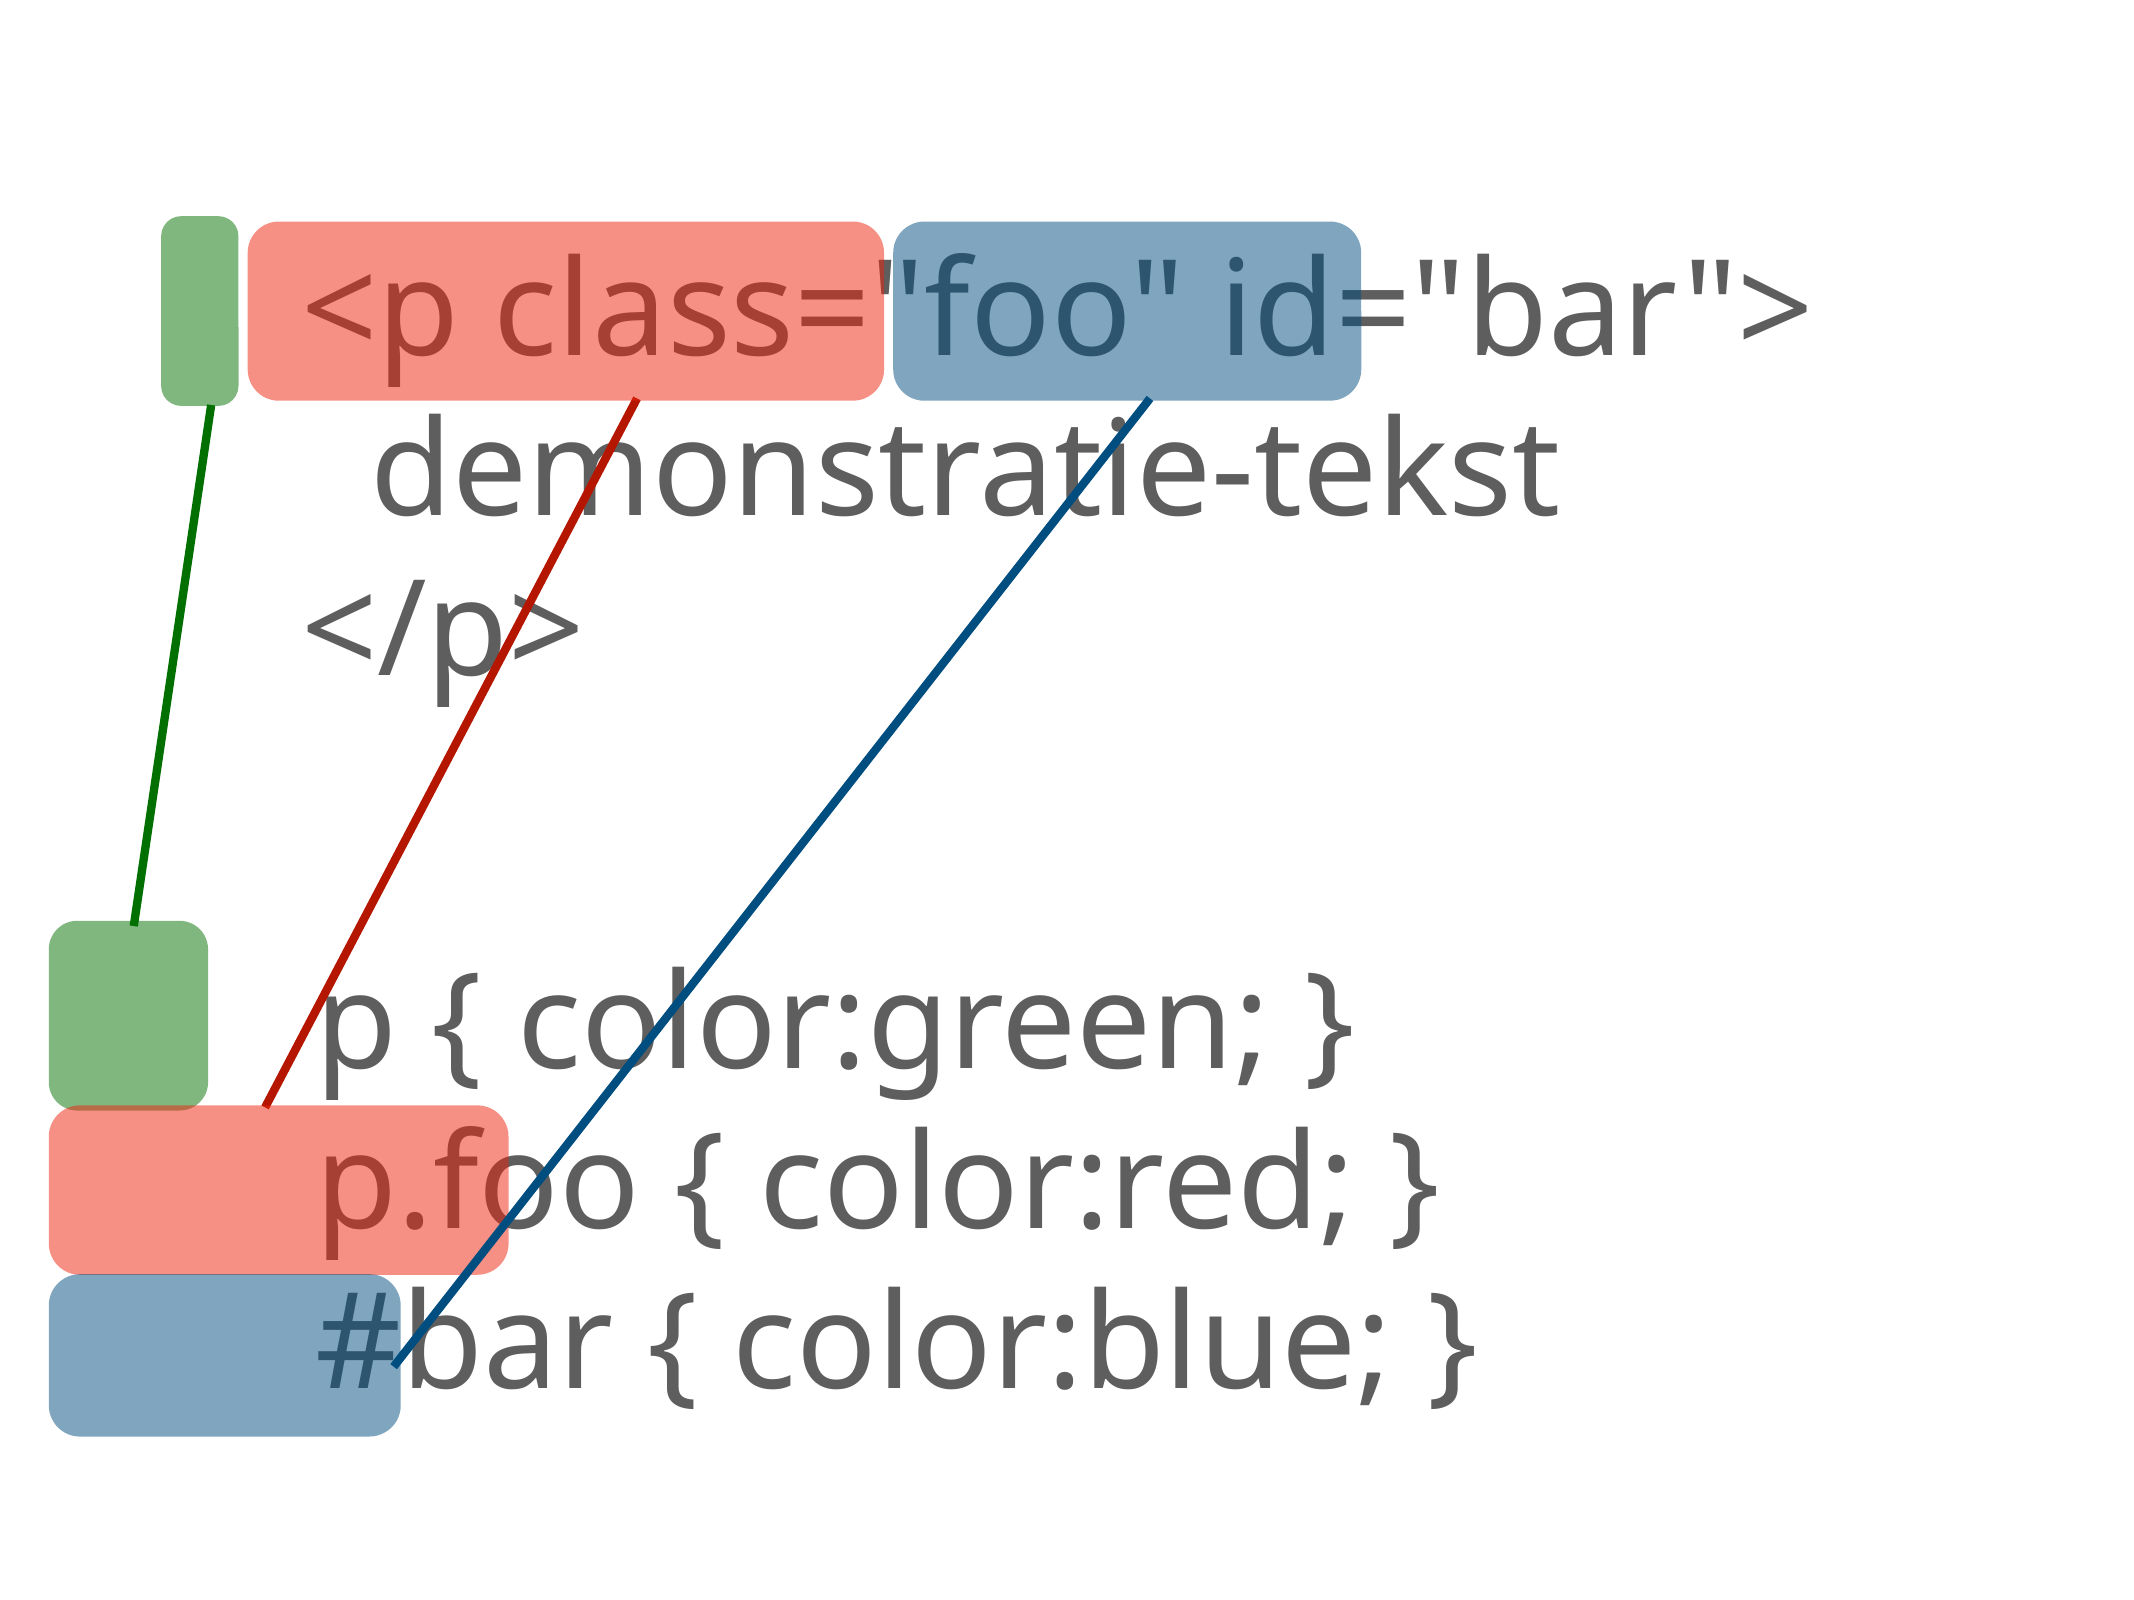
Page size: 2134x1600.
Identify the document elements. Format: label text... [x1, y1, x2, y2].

text_box <p class="foo" id="bar"> demonstratie-tekst </p> [292, 213, 1823, 711]
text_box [48, 221, 1362, 1437]
text_box p { color:green; } p.foo { color:red; } #bar { color:blue; } [1362, 926, 1488, 1424]
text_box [48, 215, 239, 221]
